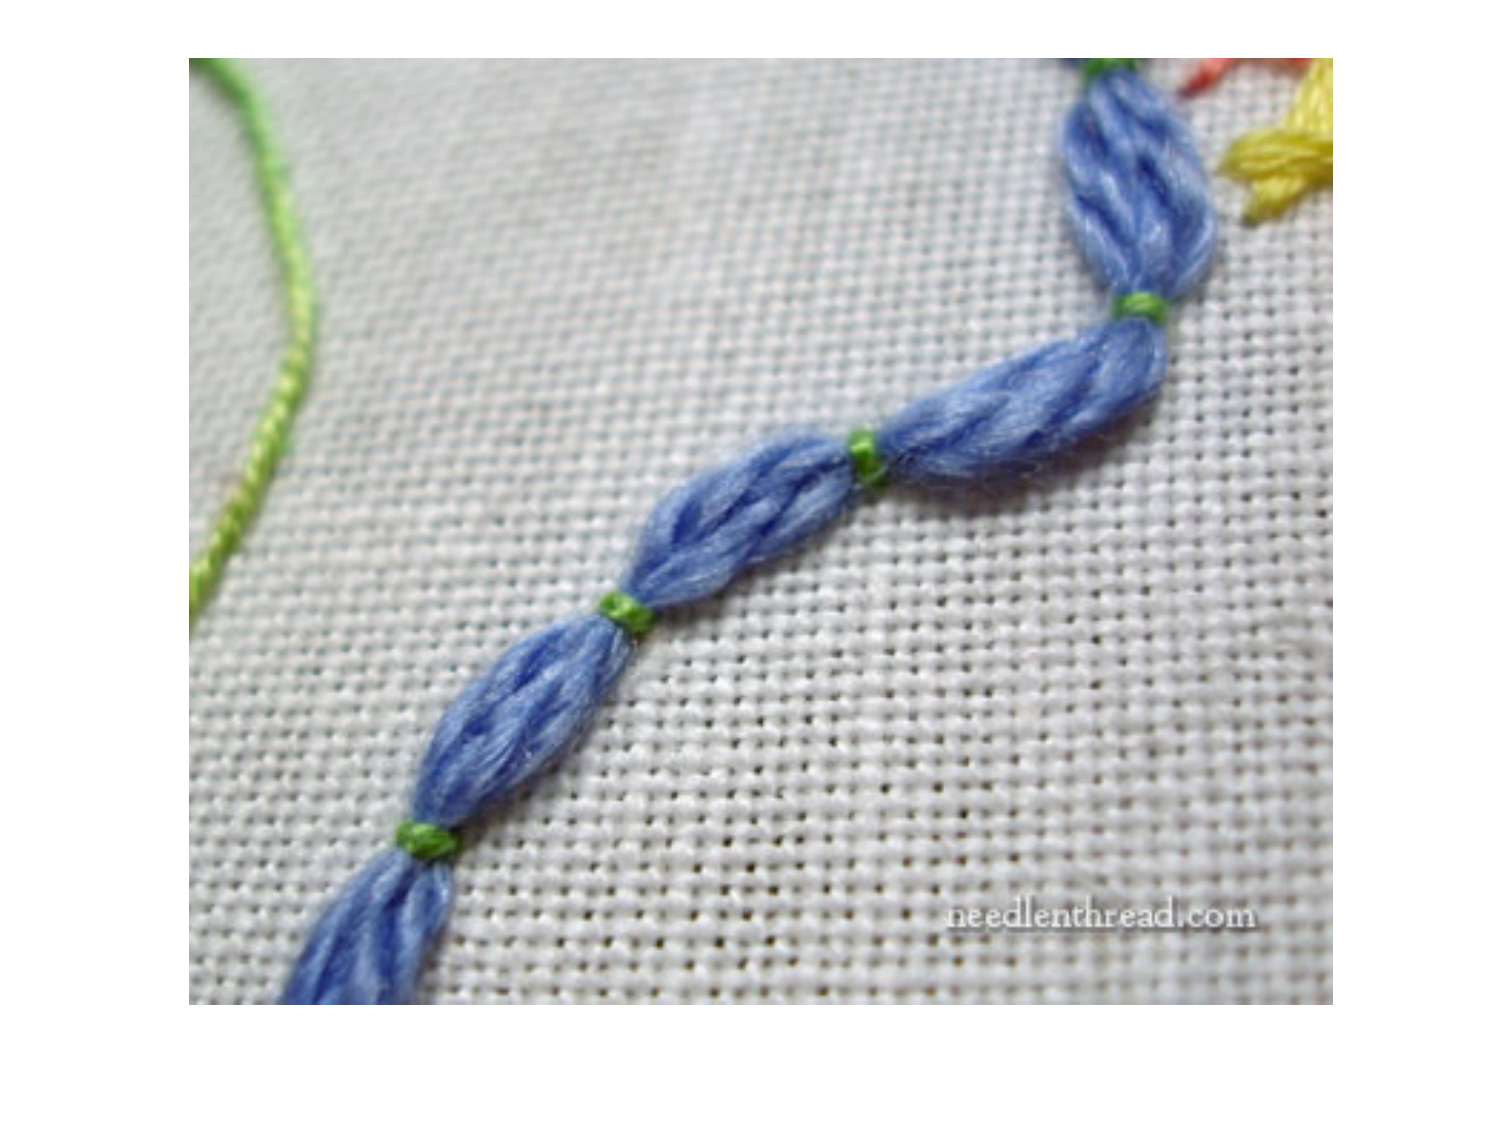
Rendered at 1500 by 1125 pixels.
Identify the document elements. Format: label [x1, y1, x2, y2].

picture [188, 58, 1333, 1006]
